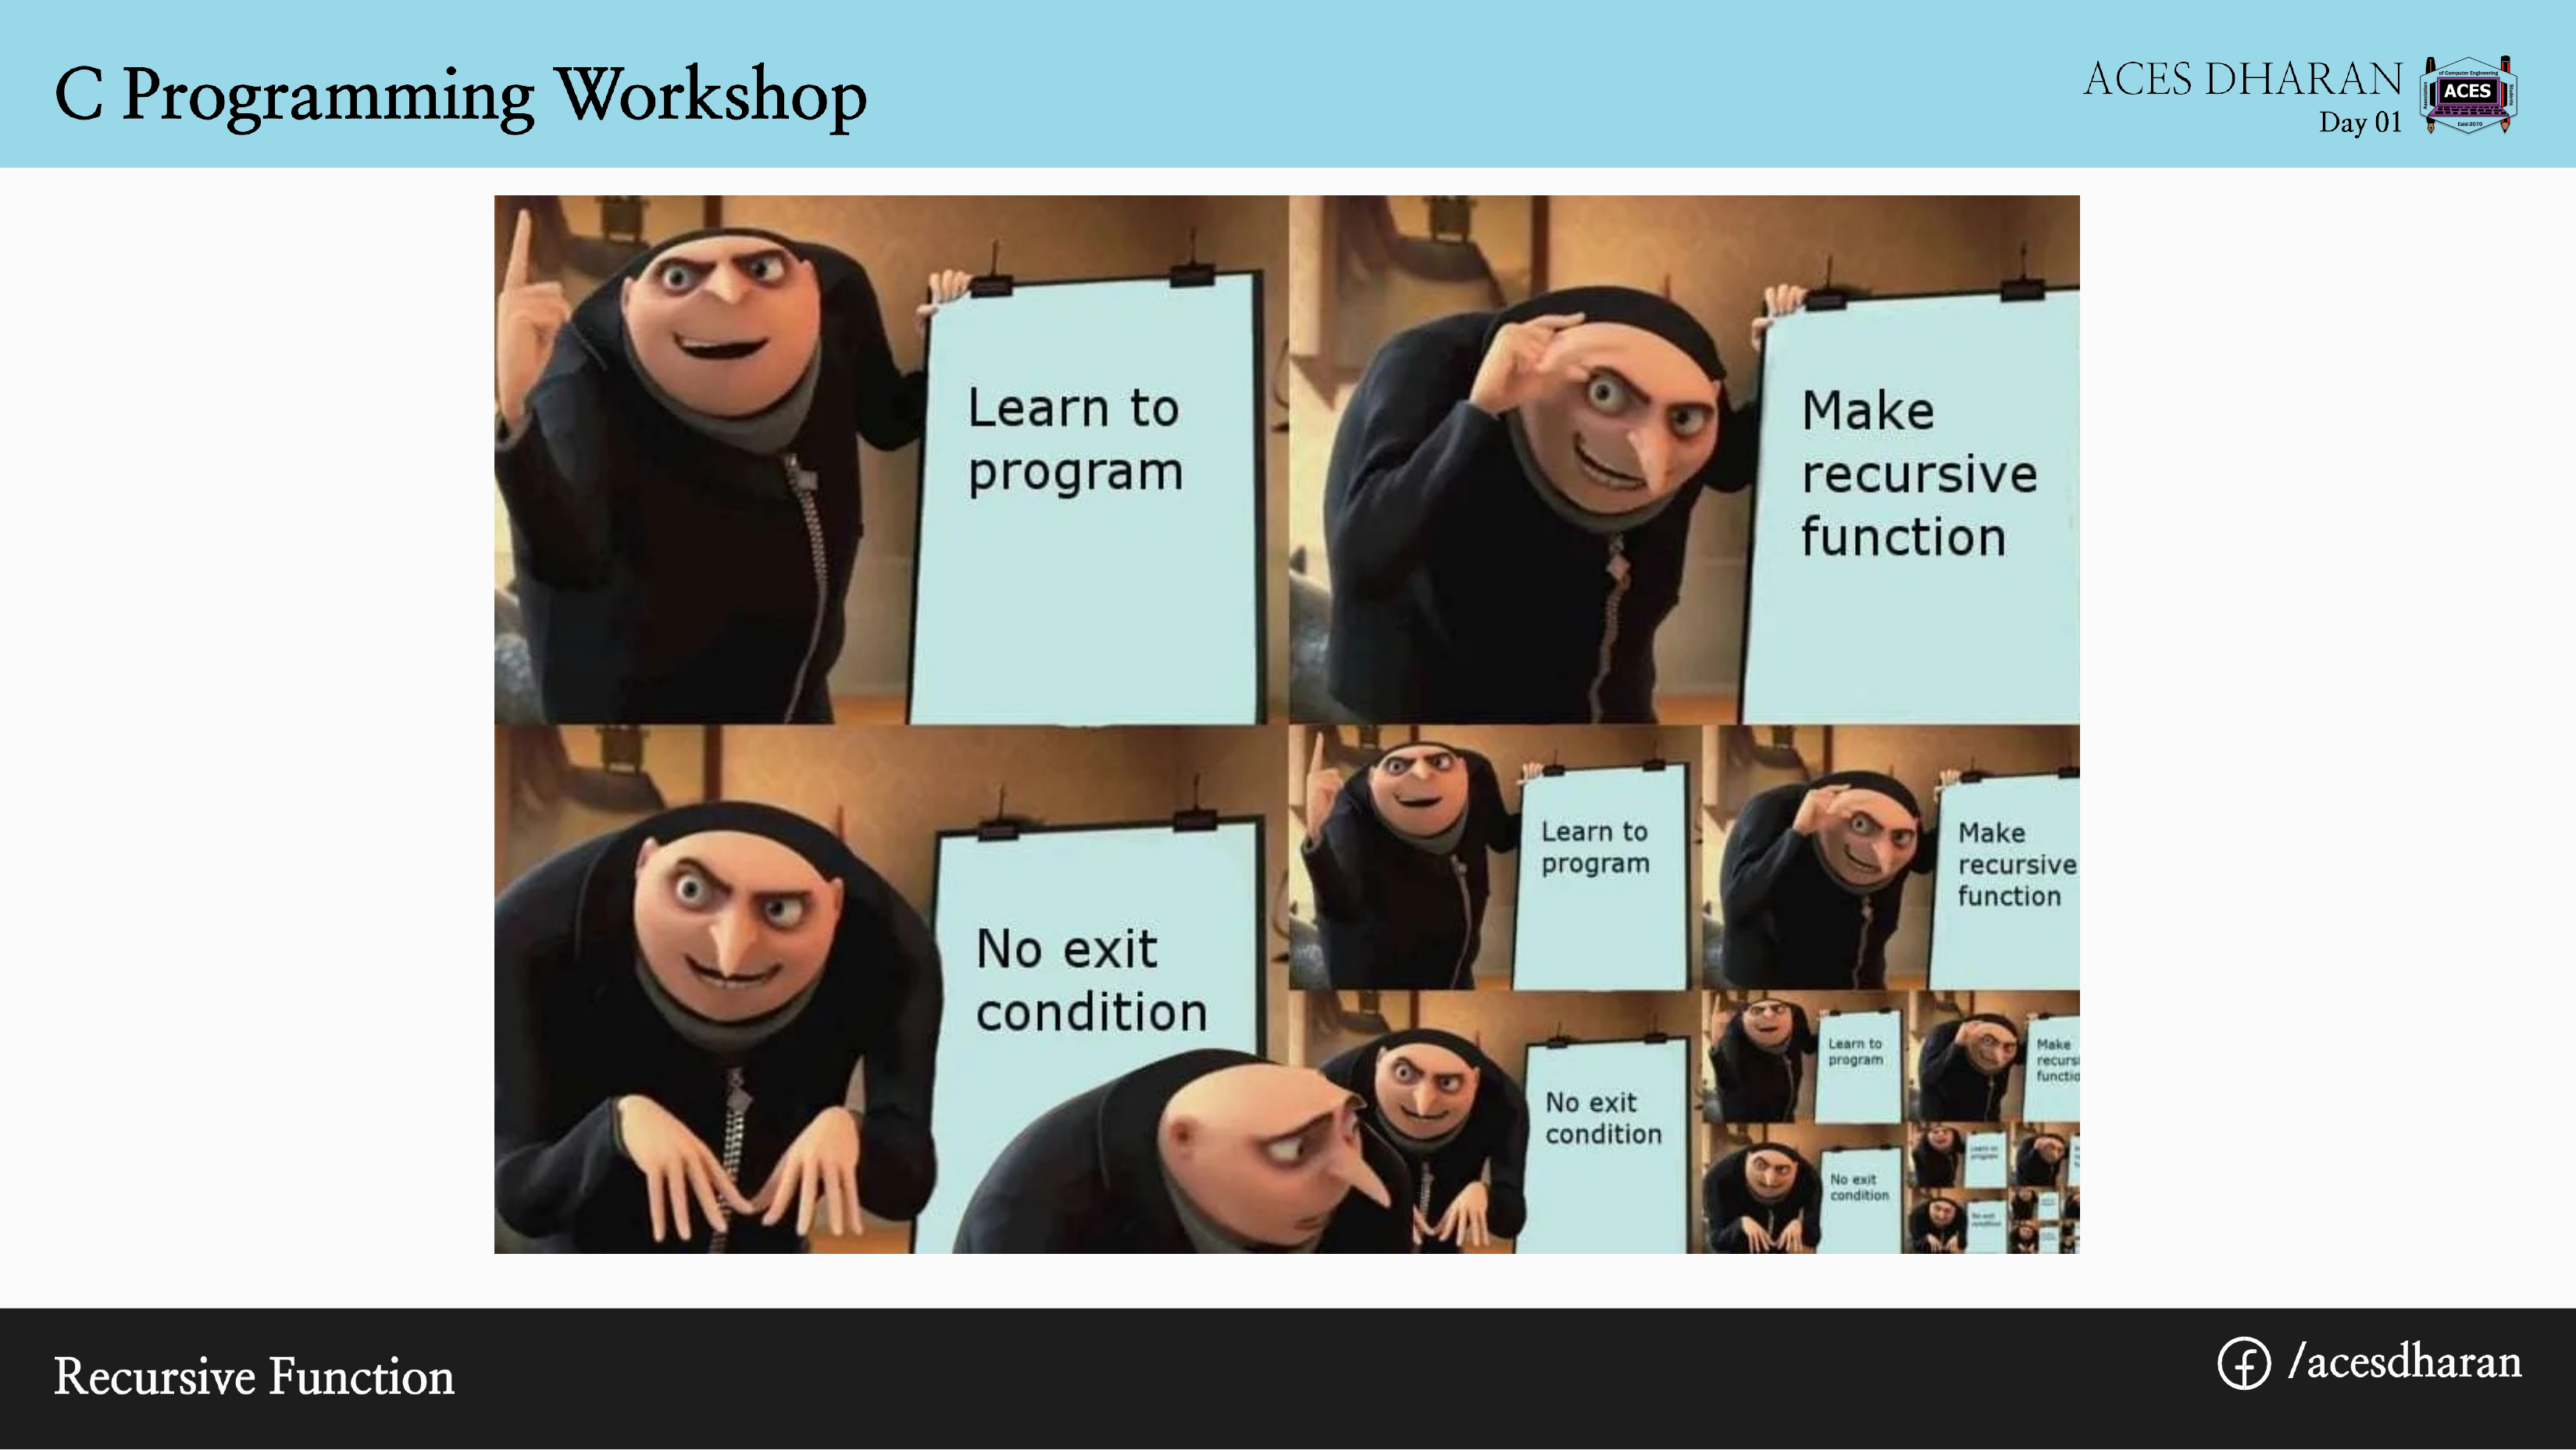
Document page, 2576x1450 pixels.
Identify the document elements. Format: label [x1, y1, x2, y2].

text_box [0, 0, 2576, 1450]
